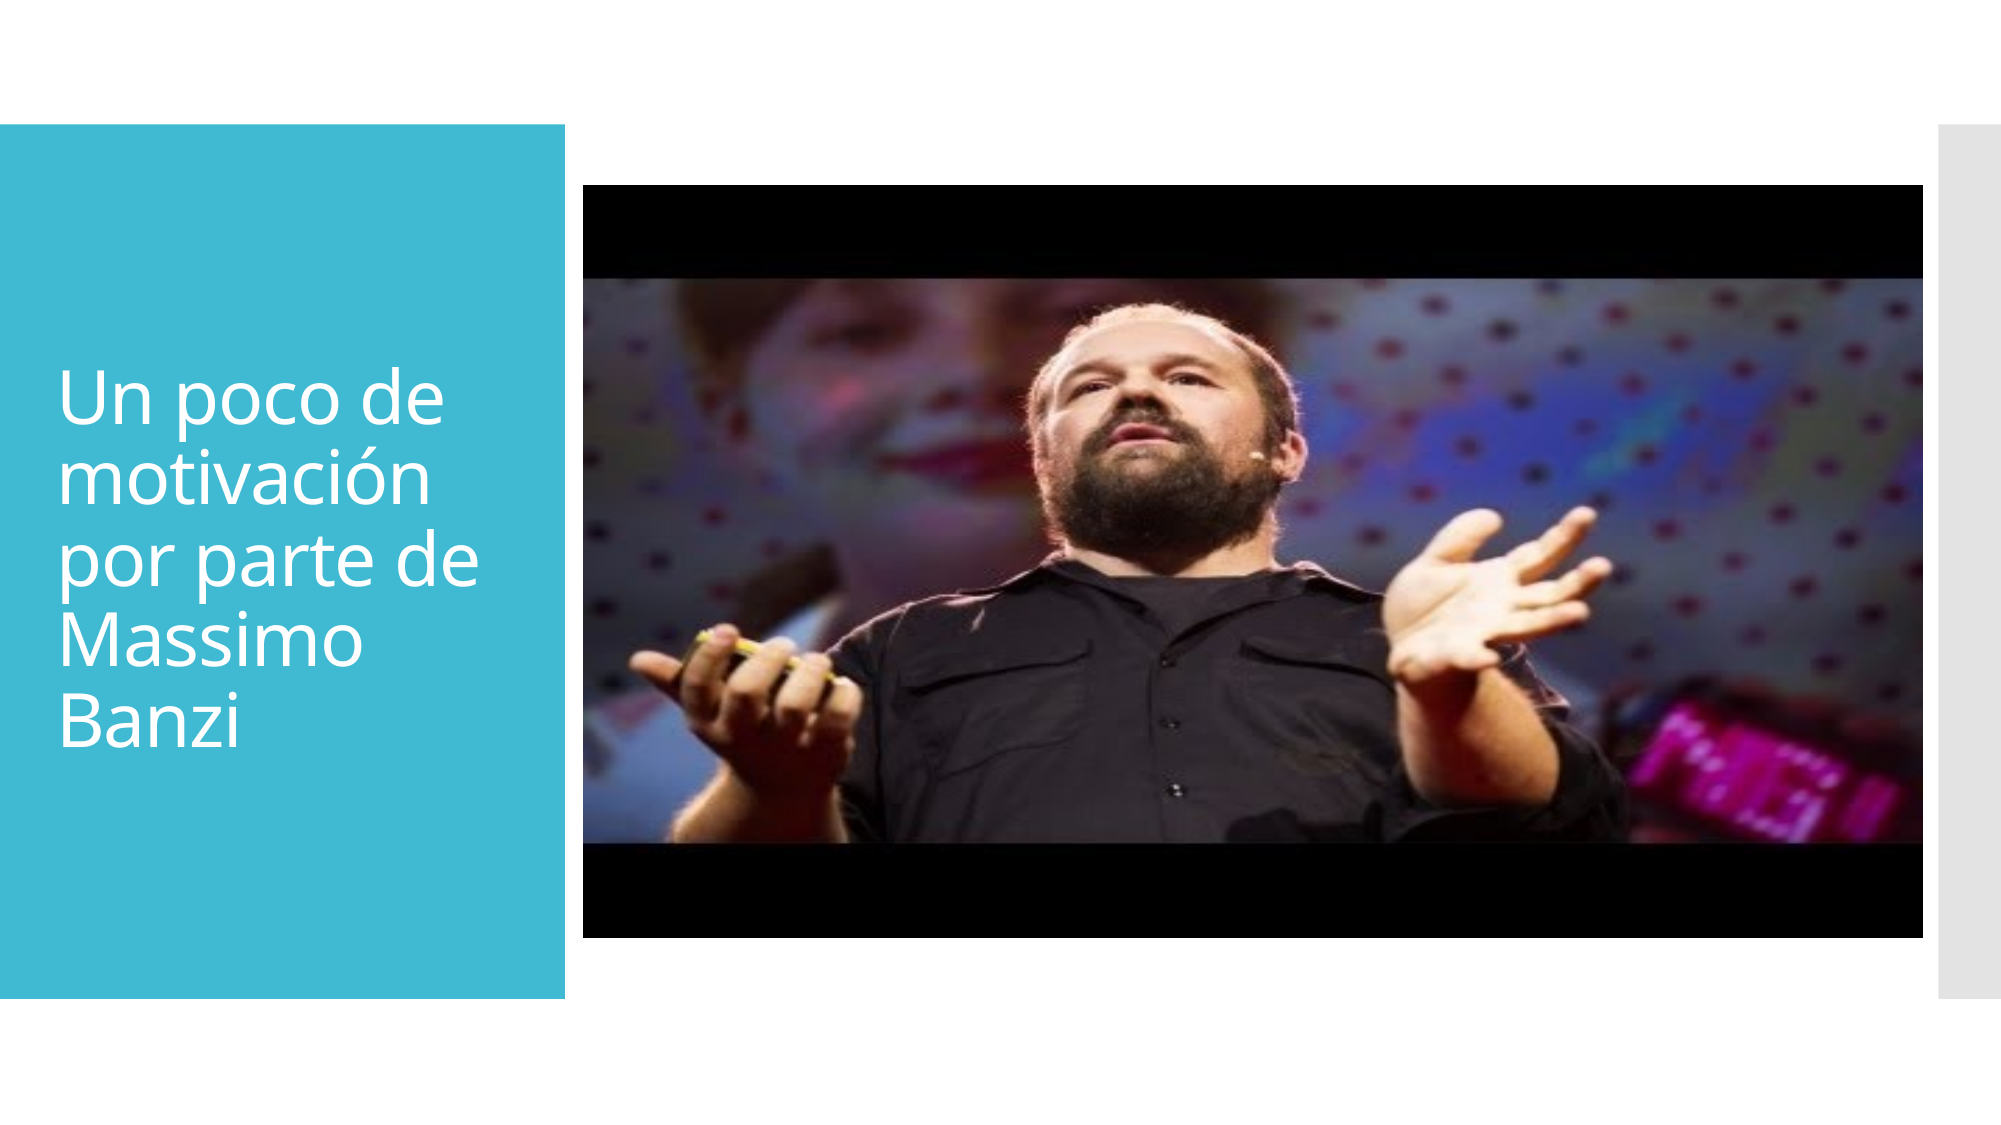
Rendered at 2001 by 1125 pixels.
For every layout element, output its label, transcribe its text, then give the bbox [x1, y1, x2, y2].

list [582, 184, 1924, 939]
title Un poco de motivación por parte de Massimo Banzi [41, 184, 525, 940]
